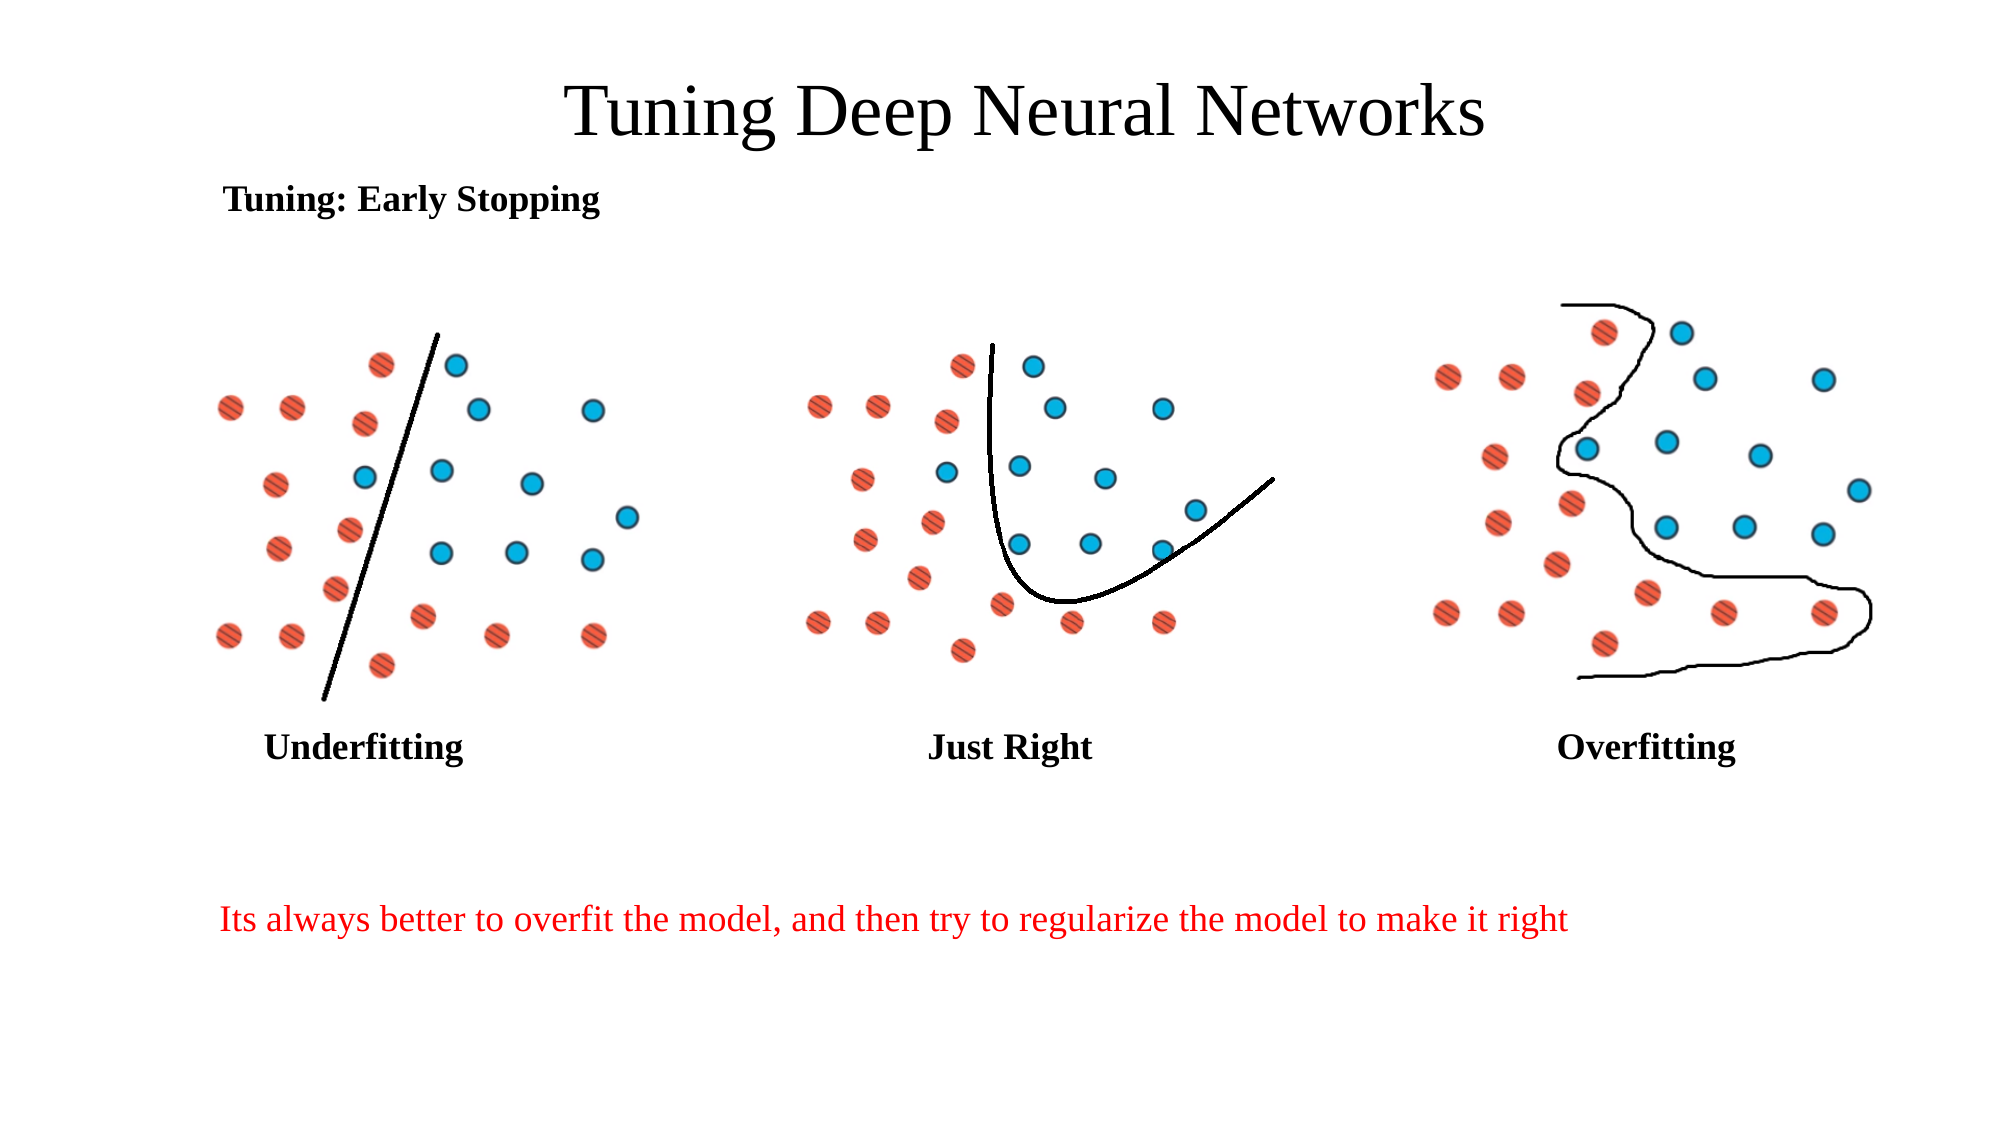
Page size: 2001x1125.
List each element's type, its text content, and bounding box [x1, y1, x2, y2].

text_box Overfitting [1541, 714, 1752, 775]
text_box Just Right [912, 714, 1108, 775]
text_box Tuning Deep Neural Networks [548, 48, 1508, 173]
picture [1400, 283, 1914, 694]
picture [787, 320, 1302, 696]
text_box Underfitting [248, 715, 479, 775]
text_box Tuning: Early Stopping [207, 166, 616, 227]
text_box Its always better to overfit the model, and then try to regularize the model to make it right [204, 886, 1586, 947]
picture [174, 318, 688, 715]
